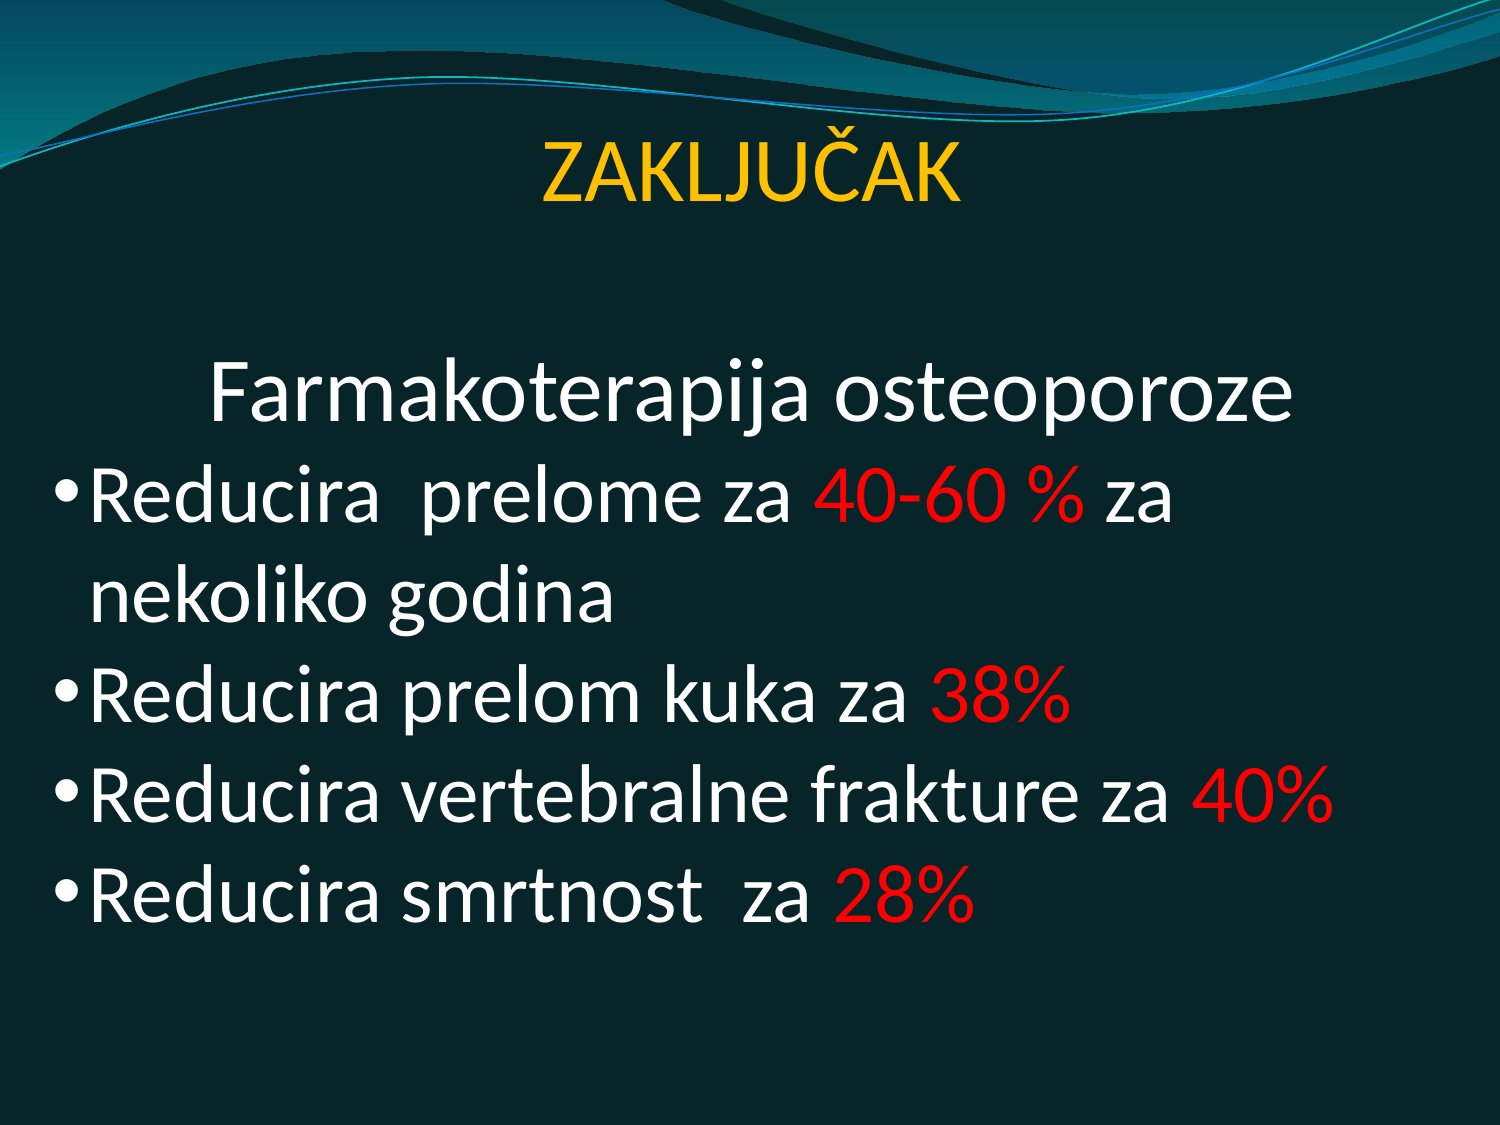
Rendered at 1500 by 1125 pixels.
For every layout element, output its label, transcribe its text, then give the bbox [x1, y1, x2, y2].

text_box ZAKLJUČAK Farmakoterapija osteoporoze Reducira prelome za 40-60 % za nekoliko godina Reducira prelom kuka za 38% Reducira vertebralne frakture za 40% Reducira smrtnost za 28% [37, 102, 1467, 1057]
